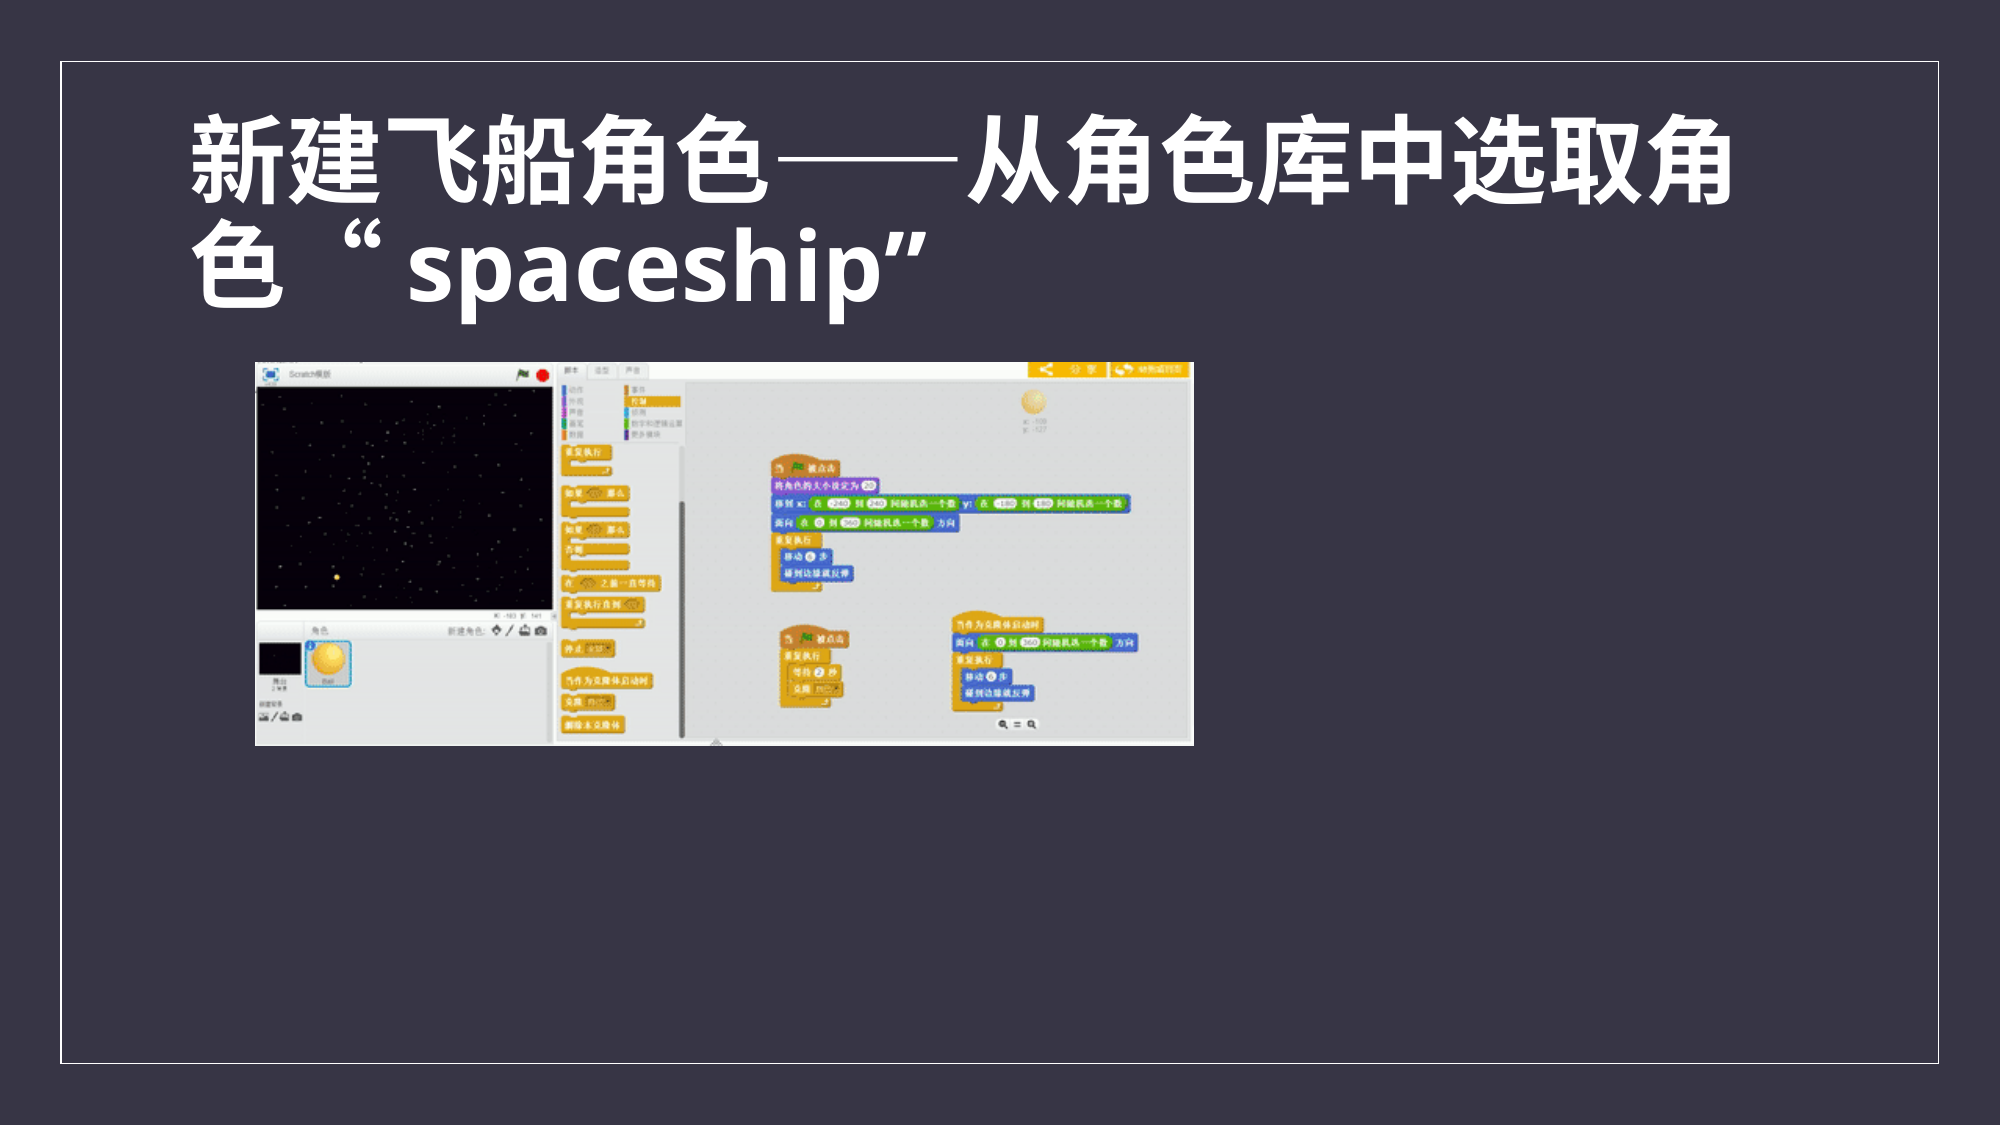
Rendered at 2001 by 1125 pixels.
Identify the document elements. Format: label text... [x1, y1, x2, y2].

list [255, 362, 1194, 746]
title 新建飞船角色——从角色库中选取角色“spaceship” [174, 105, 1825, 331]
